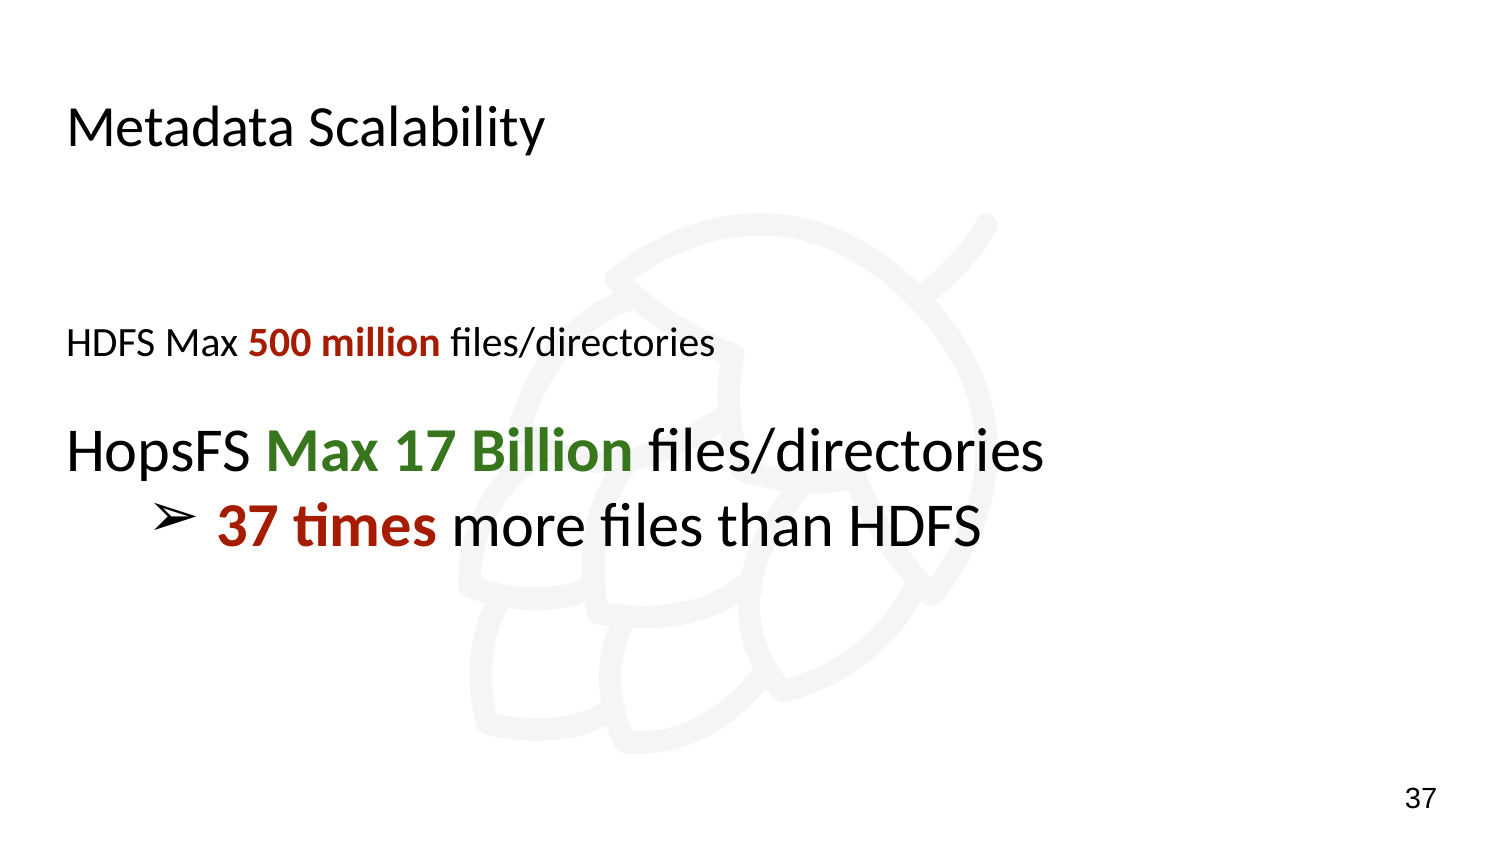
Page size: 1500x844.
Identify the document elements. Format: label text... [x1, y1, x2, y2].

title HopsFS Max 17 Billion files/directories 37 times more files than HDFS [51, 393, 1469, 544]
slide_number 37 [1389, 764, 1480, 830]
title Metadata Scalability [51, 72, 1449, 167]
title HDFS Max 500 million files/directories [51, 299, 1317, 393]
